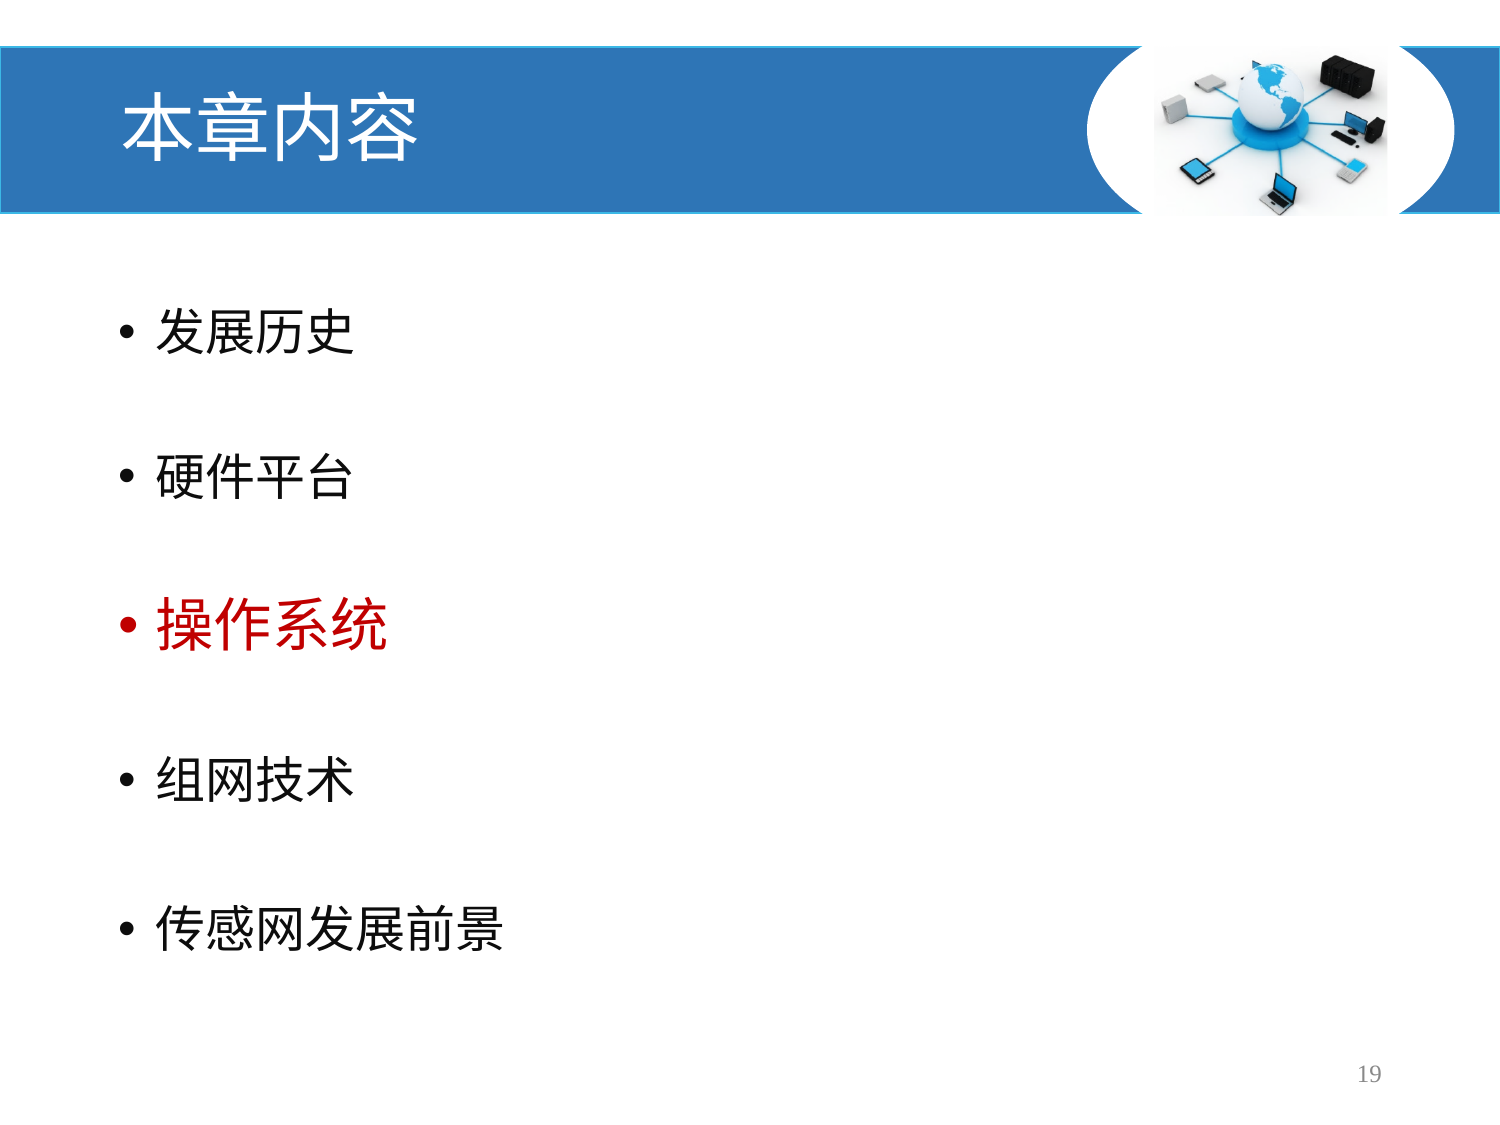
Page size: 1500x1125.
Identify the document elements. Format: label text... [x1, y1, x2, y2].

list 发展历史 硬件平台 操作系统 组网技术 传感网发展前景 [103, 299, 1397, 1014]
picture [1154, 46, 1388, 216]
slide_number 19 [1059, 1042, 1397, 1103]
title 本章内容 [105, 50, 1060, 214]
